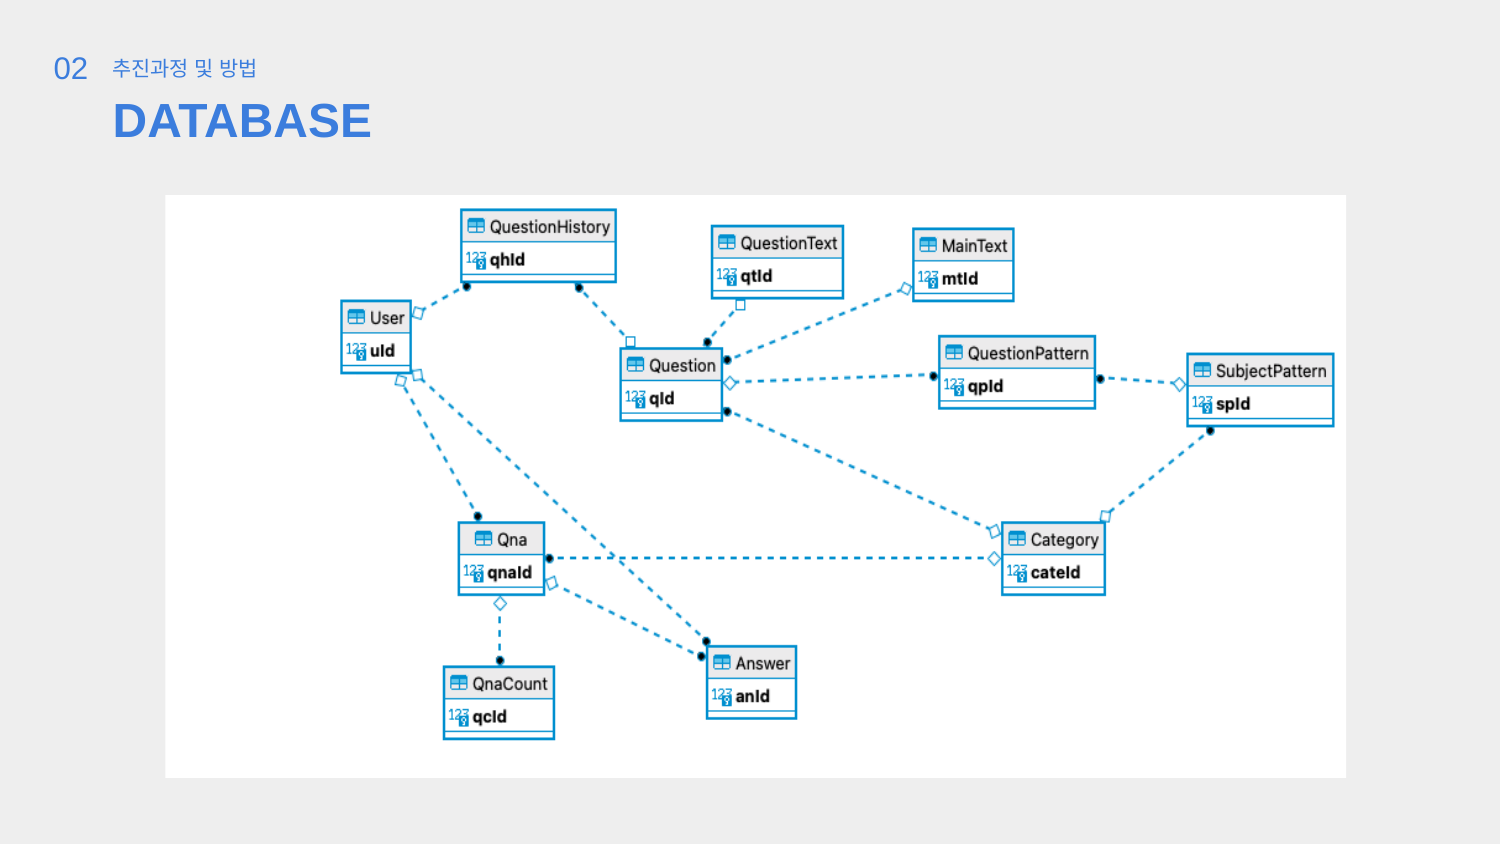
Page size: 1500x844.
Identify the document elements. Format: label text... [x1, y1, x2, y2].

text_box DATABASE [105, 85, 402, 151]
text_box 추진과정 및 방법 [122, 51, 700, 85]
picture [165, 194, 1347, 778]
text_box 02 [46, 44, 122, 90]
